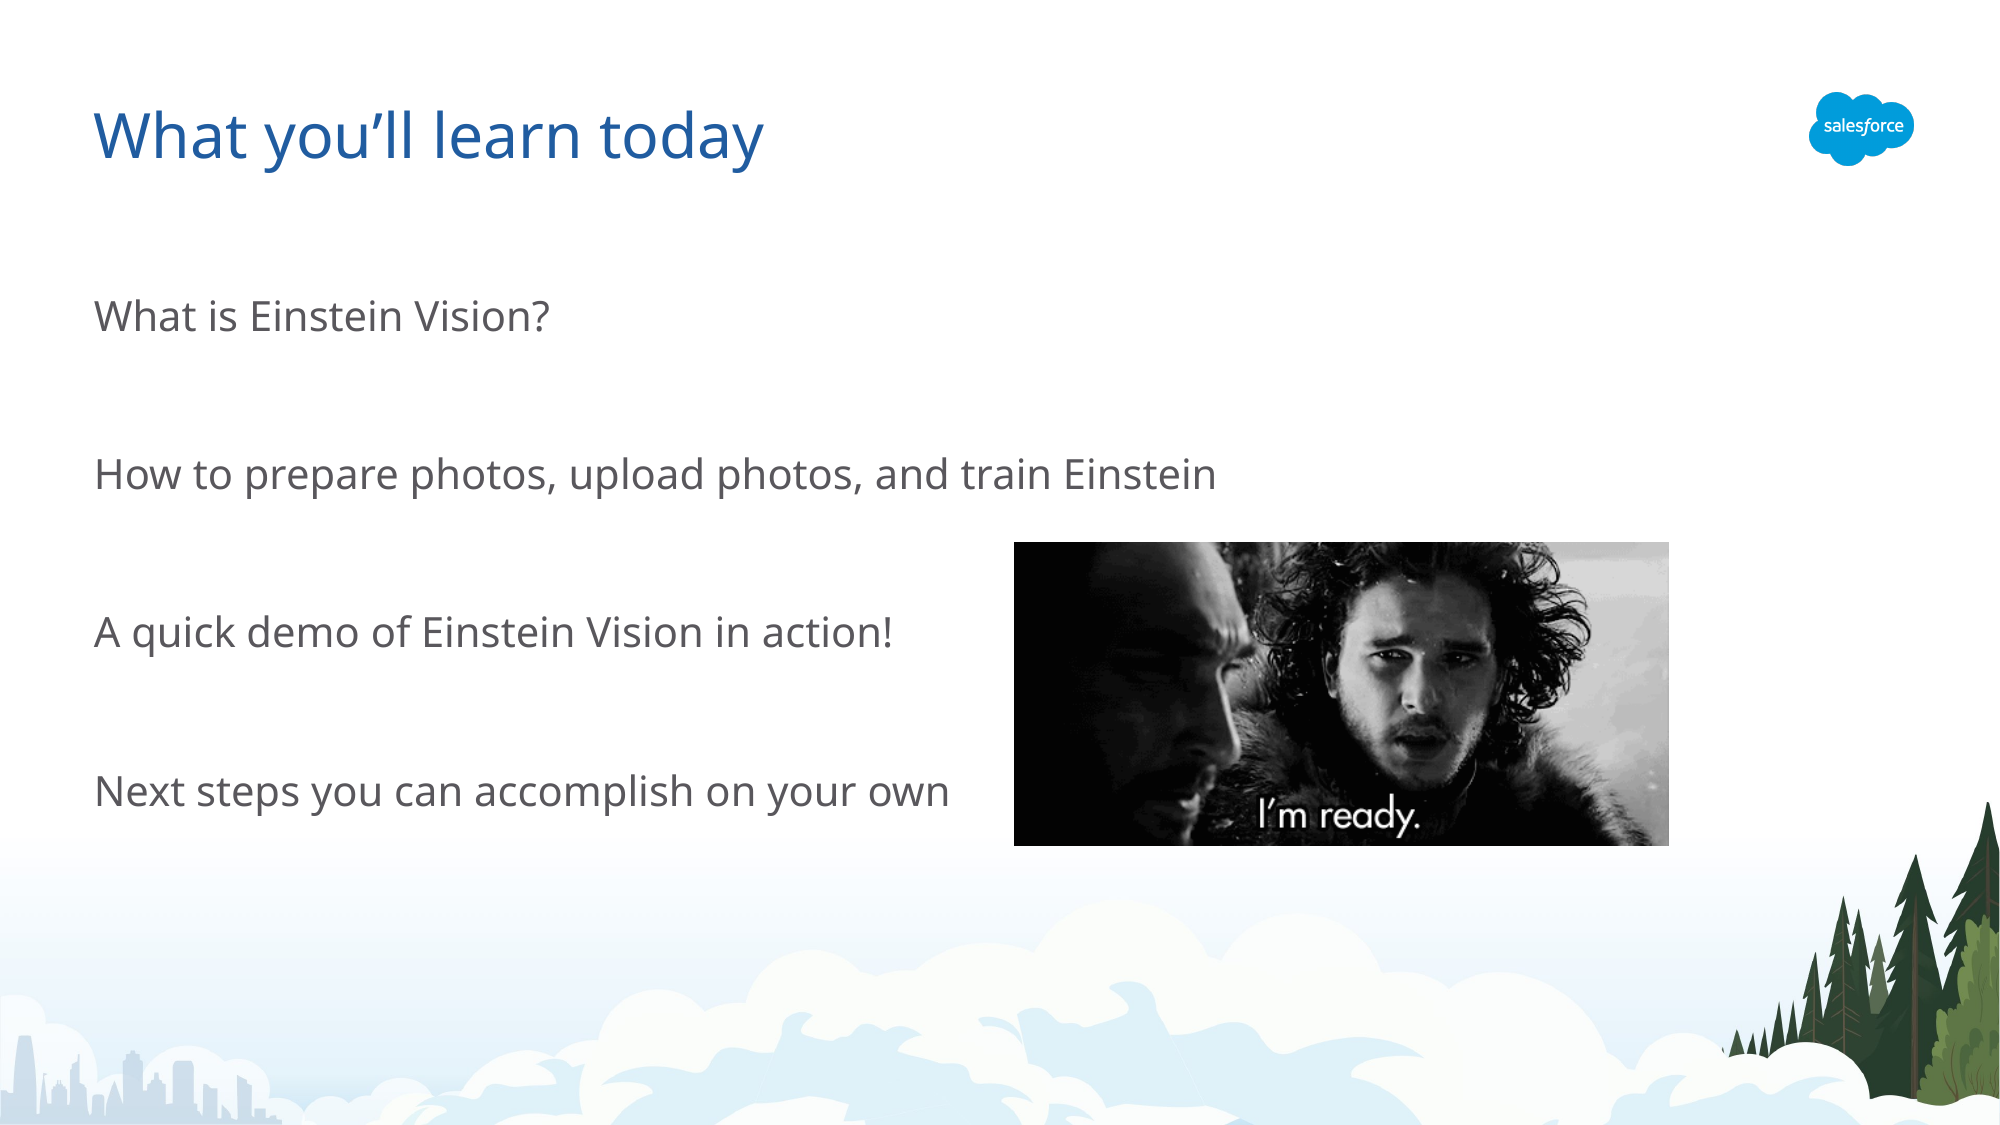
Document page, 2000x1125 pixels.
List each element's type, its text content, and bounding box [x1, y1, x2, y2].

title What you’ll learn today [93, 10, 1906, 173]
picture [0, 0, 2000, 1125]
list What is Einstein Vision? How to prepare photos, upload photos, and train Einstein A quick demo of Einstein Vision in action! Next steps you can accomplish on your own [93, 289, 1906, 983]
